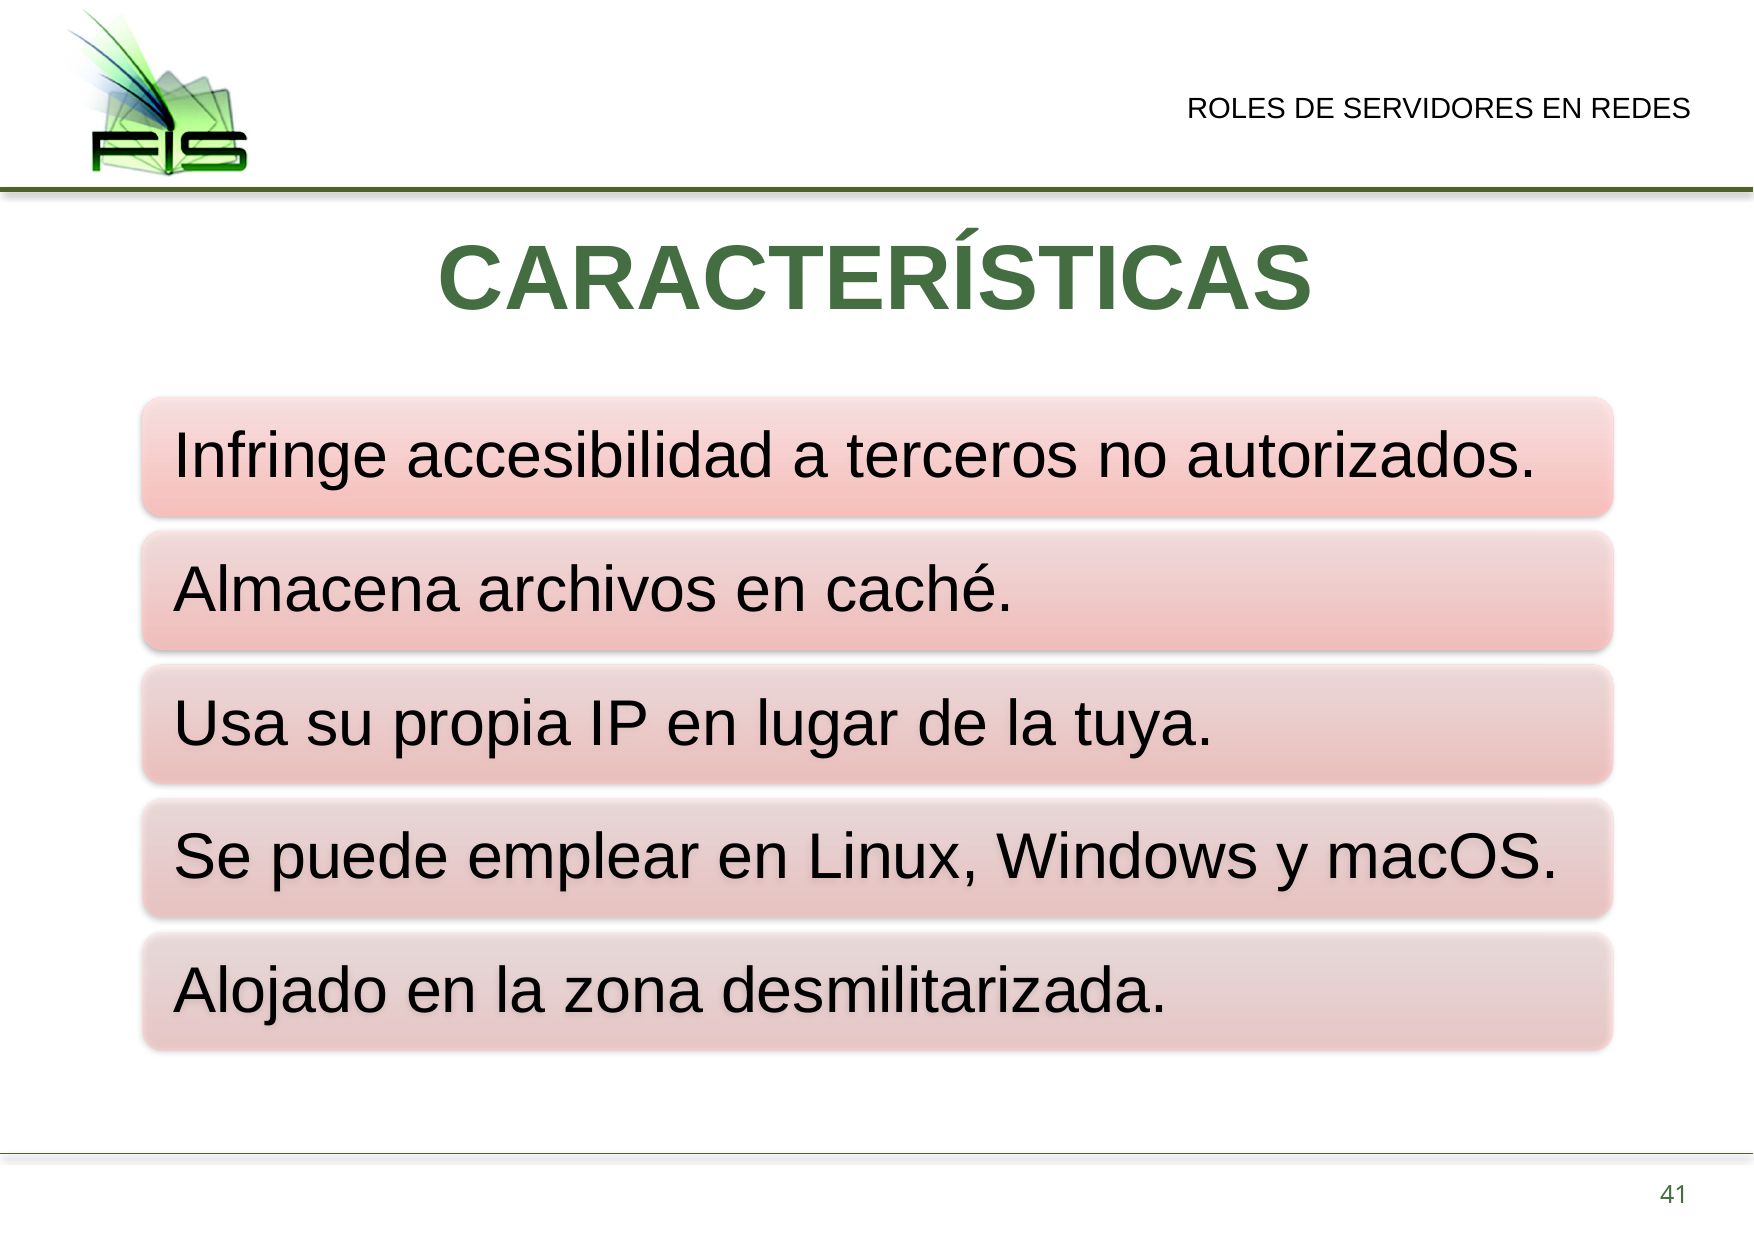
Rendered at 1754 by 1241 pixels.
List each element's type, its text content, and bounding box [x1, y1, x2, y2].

picture [61, 8, 251, 178]
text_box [142, 309, 1614, 1139]
text_box CARACTERÍSTICAS [187, 203, 1566, 308]
slide_number 41 [1296, 1162, 1706, 1229]
text_box ROLES DE SERVIDORES EN REDES [794, 81, 1707, 167]
